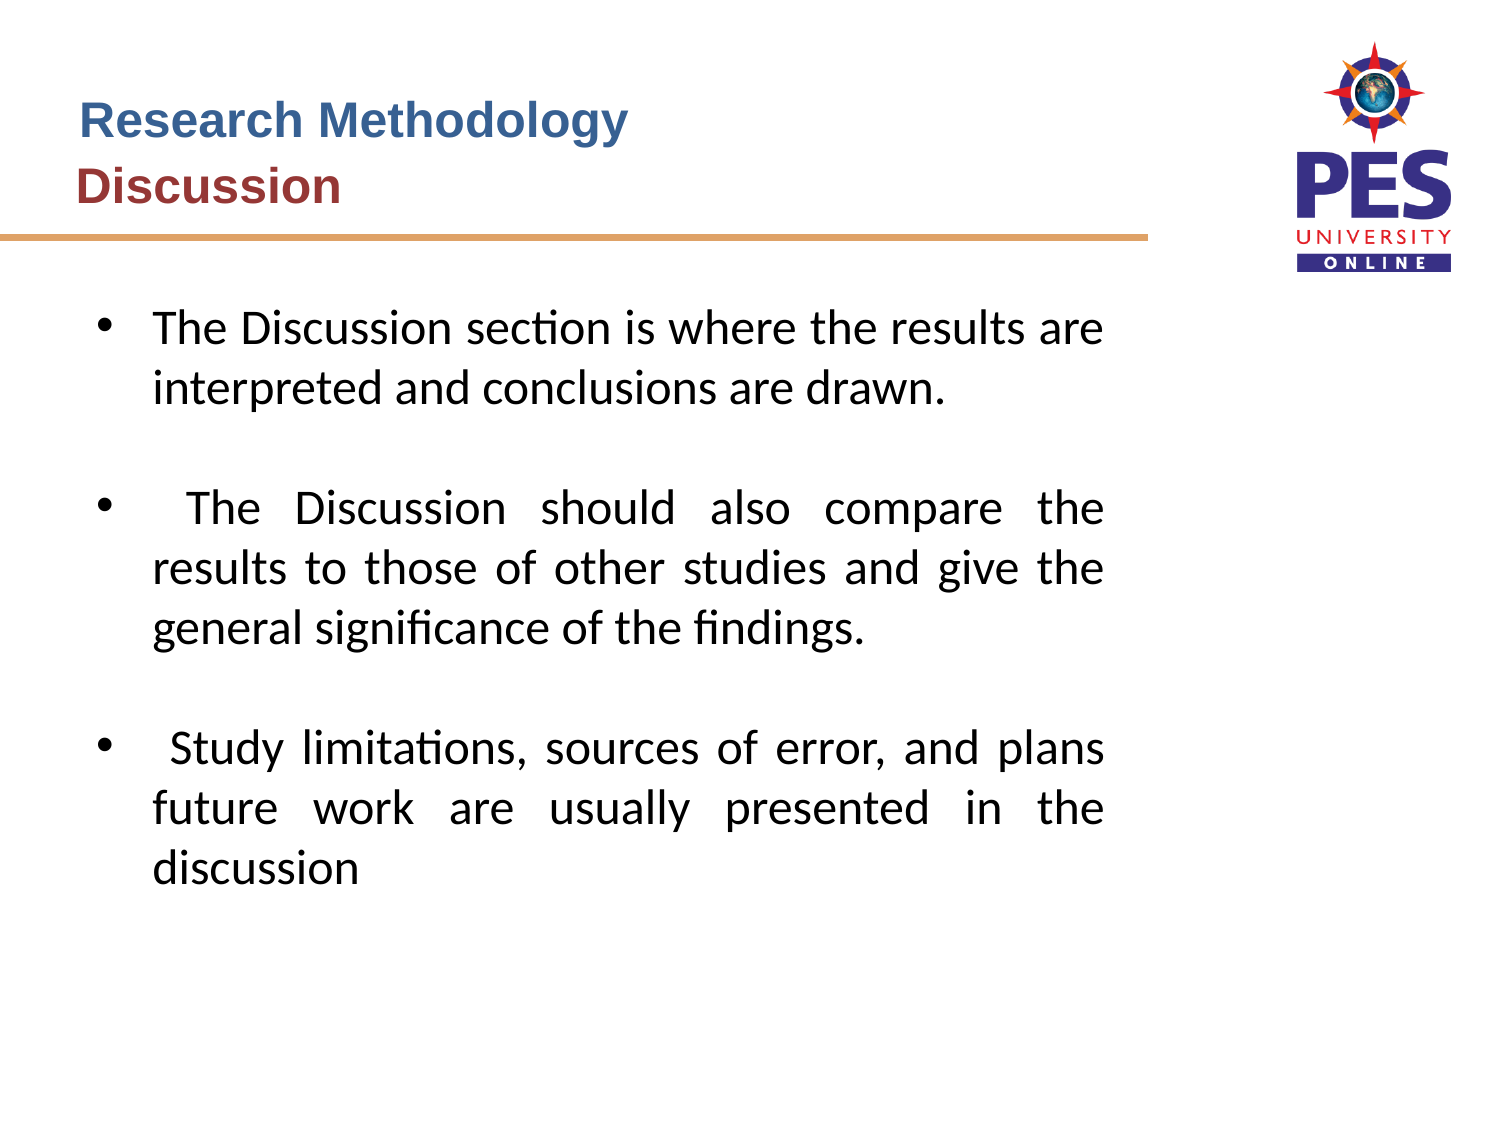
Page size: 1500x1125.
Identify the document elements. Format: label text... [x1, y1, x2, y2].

picture [1297, 41, 1452, 272]
text_box Research Methodology [64, 80, 1292, 155]
text_box Discussion [60, 145, 1292, 221]
text_box The Discussion section is where the results are interpreted and conclusions are drawn. The Discussion should also compare the results to those of other studies and give the general significance of the findings. Study limitations, sources of error, and plans future work are usually presented in the discussion [81, 287, 1120, 902]
